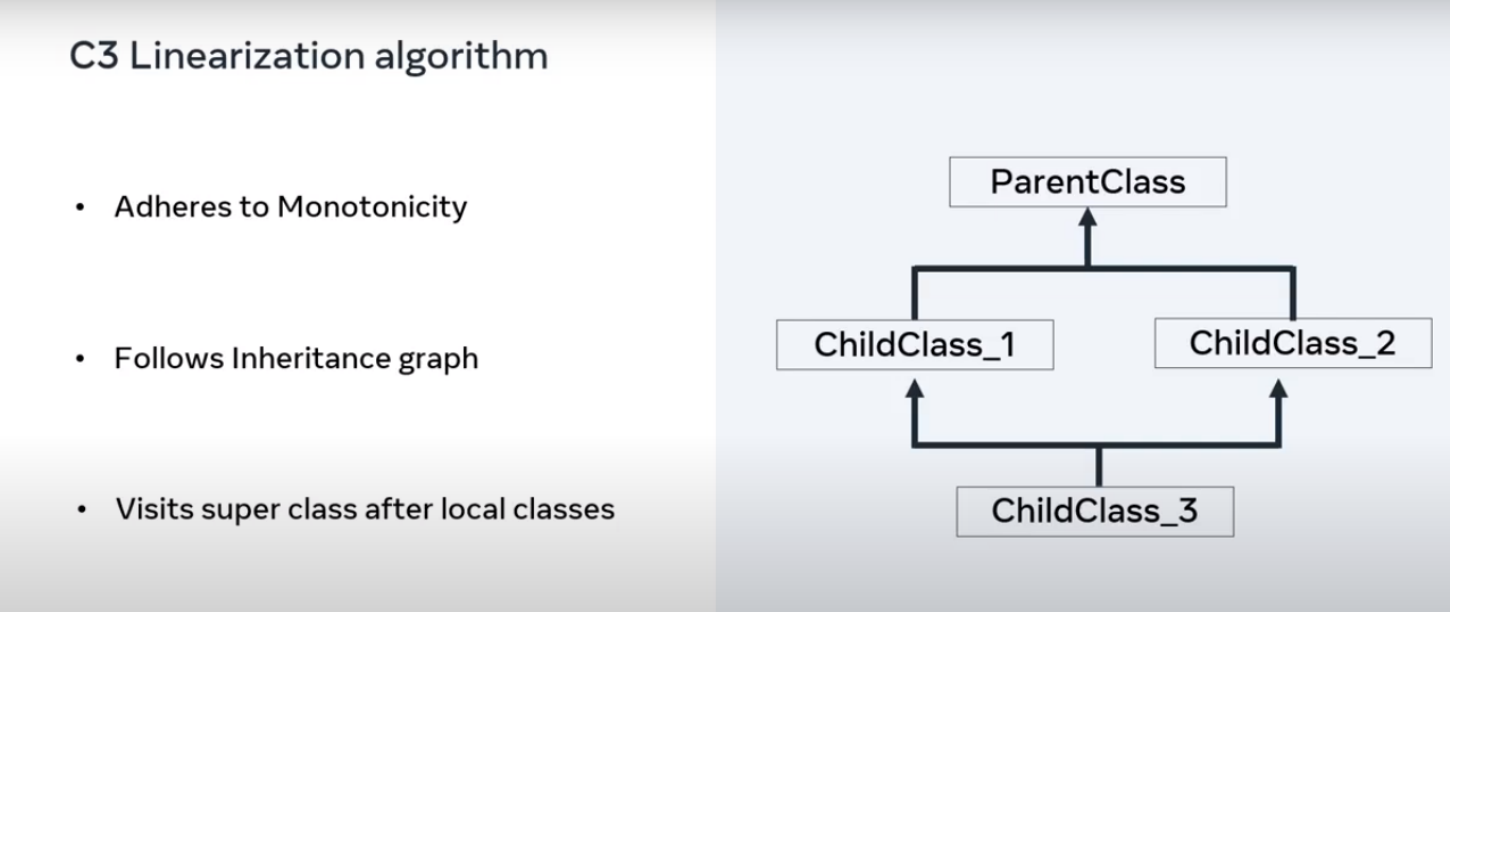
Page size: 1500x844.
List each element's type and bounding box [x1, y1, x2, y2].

picture [0, 0, 1451, 612]
